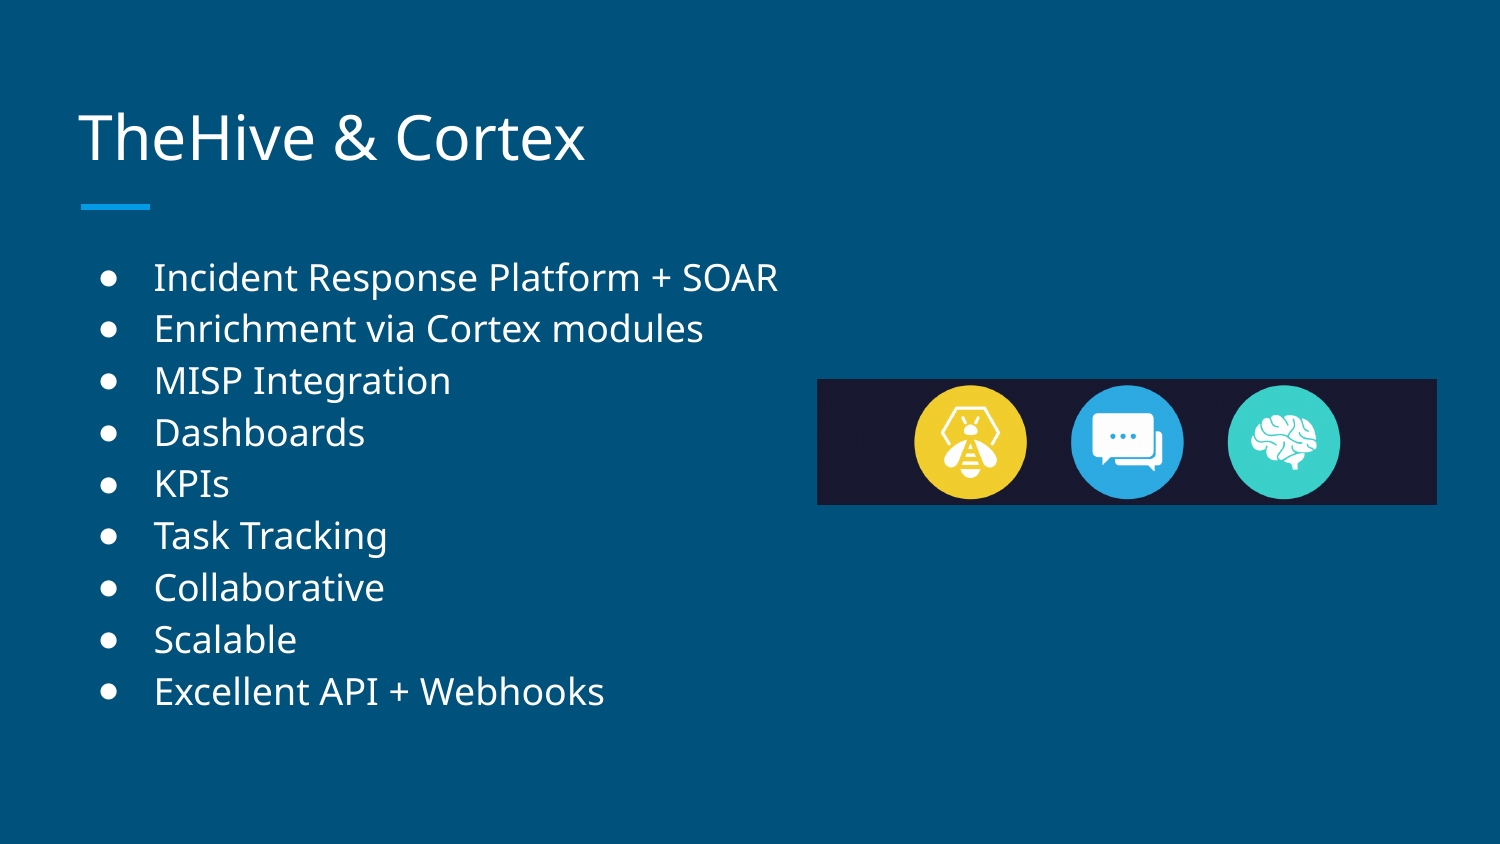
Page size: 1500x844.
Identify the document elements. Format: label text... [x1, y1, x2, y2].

picture [818, 380, 1436, 504]
list Incident Response Platform + SOAR Enrichment via Cortex modules MISP Integration Dashboards KPIs Task Tracking Collaborative Scalable Excellent API + Webhooks [63, 231, 1437, 796]
title TheHive & Cortex [63, 74, 1437, 189]
